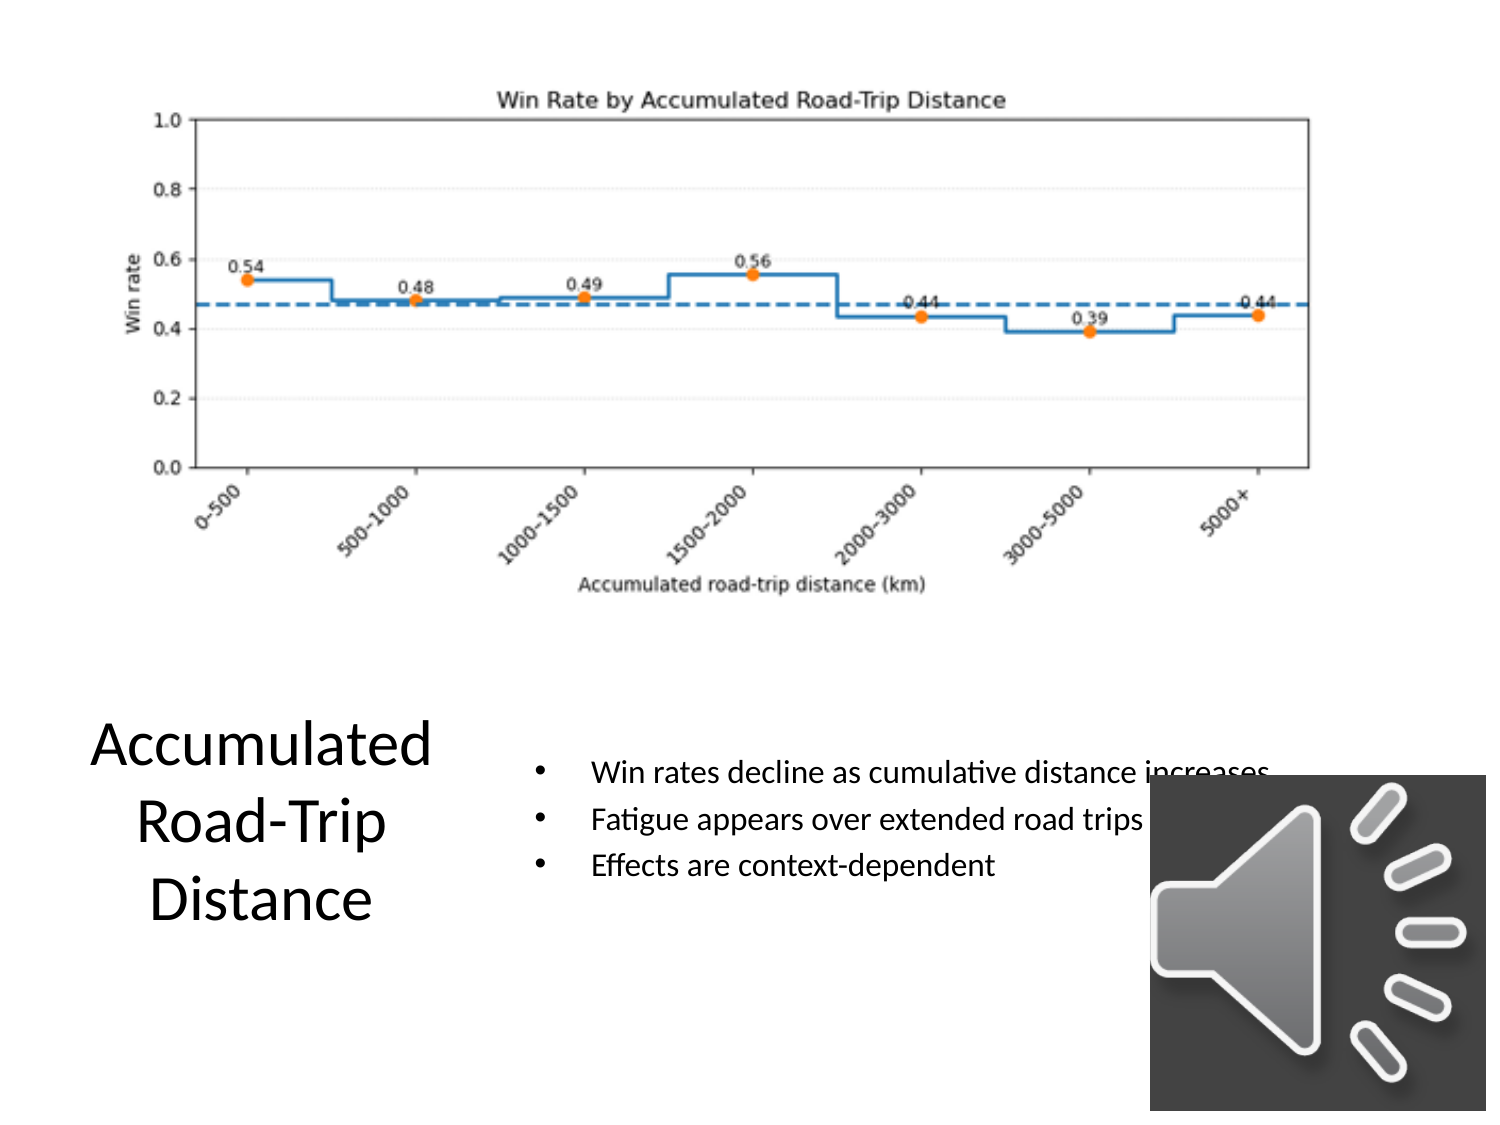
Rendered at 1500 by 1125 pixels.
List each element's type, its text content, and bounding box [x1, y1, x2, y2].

picture [76, 45, 1359, 627]
picture [1148, 773, 1487, 1112]
list Win rates decline as cumulative distance increases Fatigue appears over extended road trips Effects are context-dependent [519, 615, 1441, 1018]
title Accumulated Road-Trip Distance [59, 615, 464, 1018]
